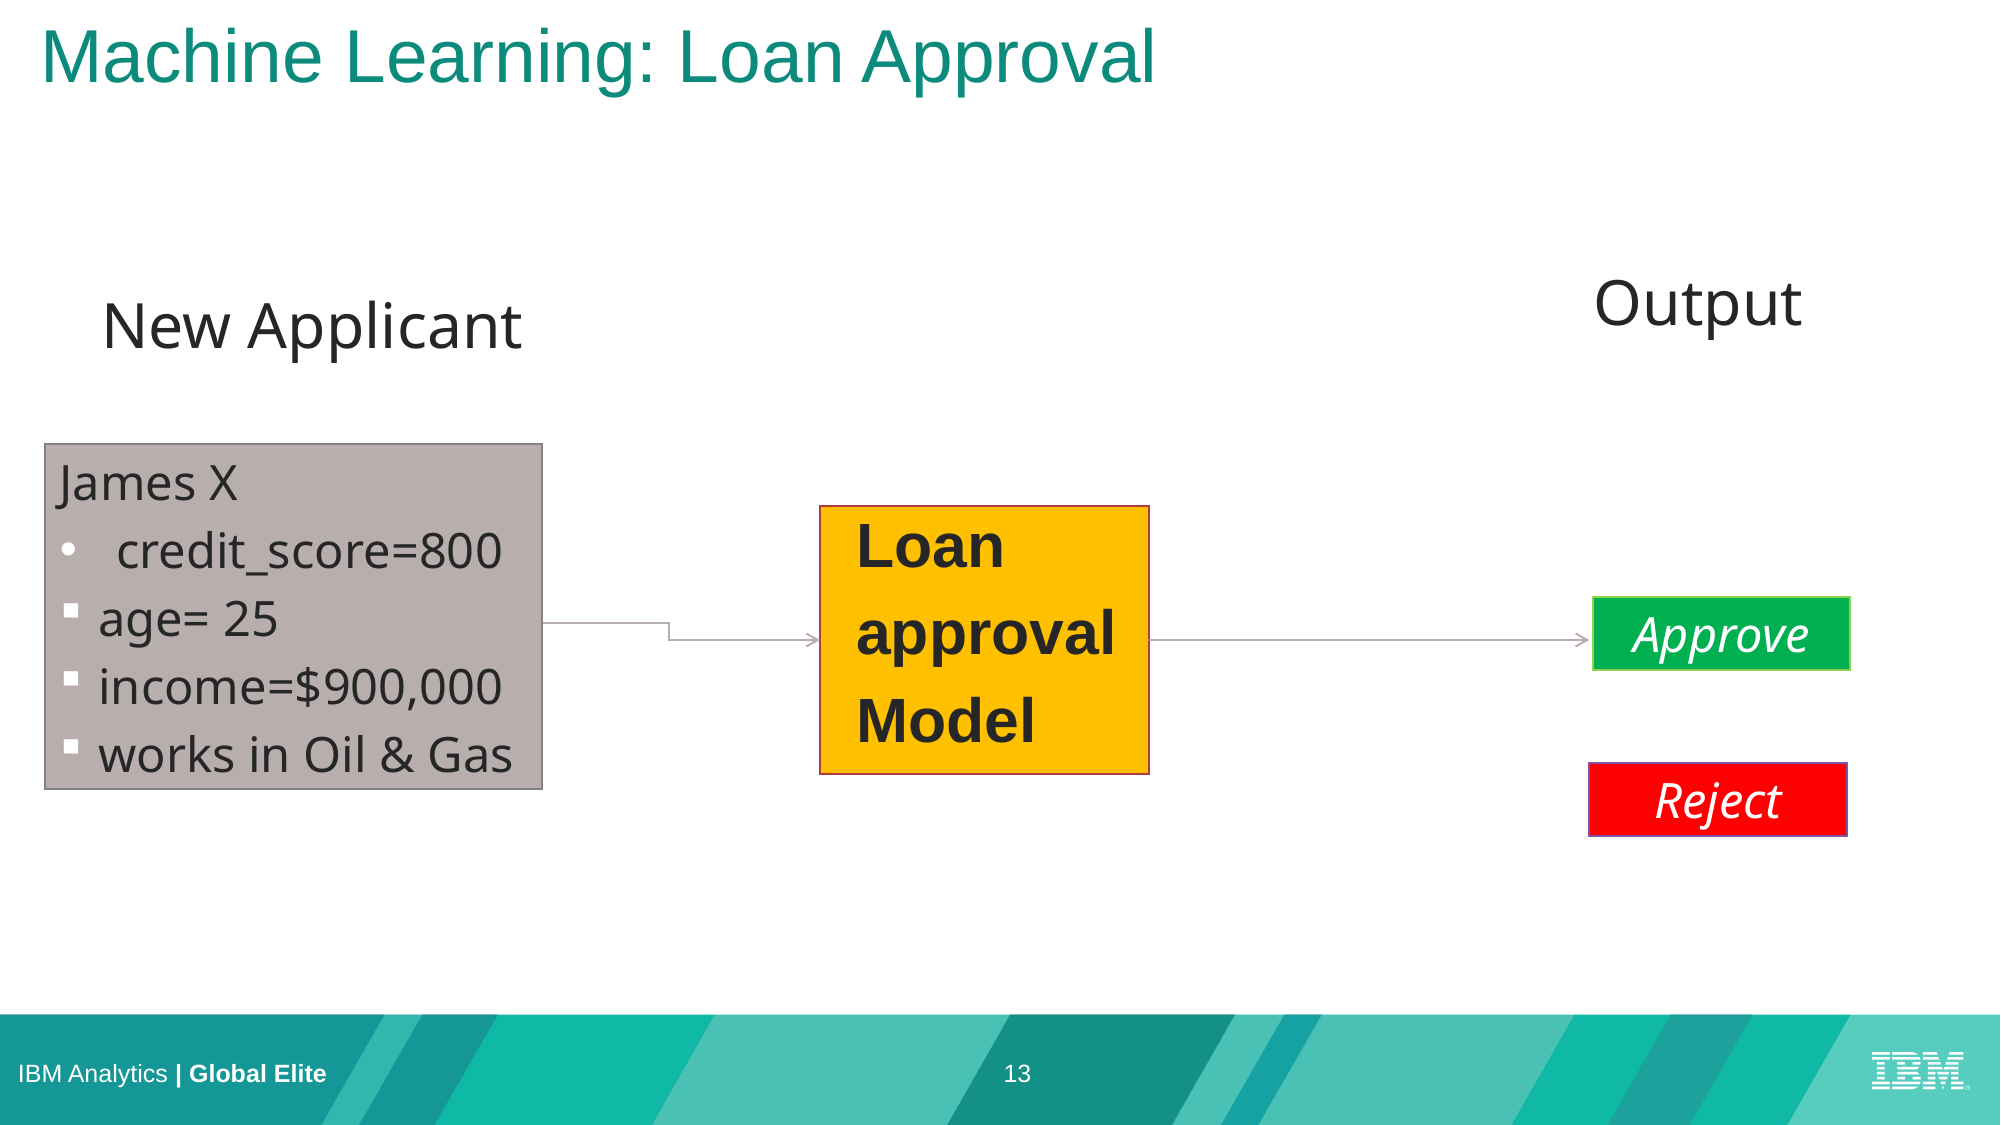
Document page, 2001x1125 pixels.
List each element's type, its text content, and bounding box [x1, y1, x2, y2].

picture [1872, 1052, 1970, 1090]
text_box [820, 505, 1150, 775]
text_box Reject [1588, 762, 1848, 837]
list Machine Learning: Loan Approval [25, 10, 1594, 97]
text_box Output [1540, 255, 1819, 346]
text_box Approve [1592, 596, 1851, 671]
text_box Loan approval Model [841, 497, 1150, 762]
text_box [69, 278, 820, 801]
